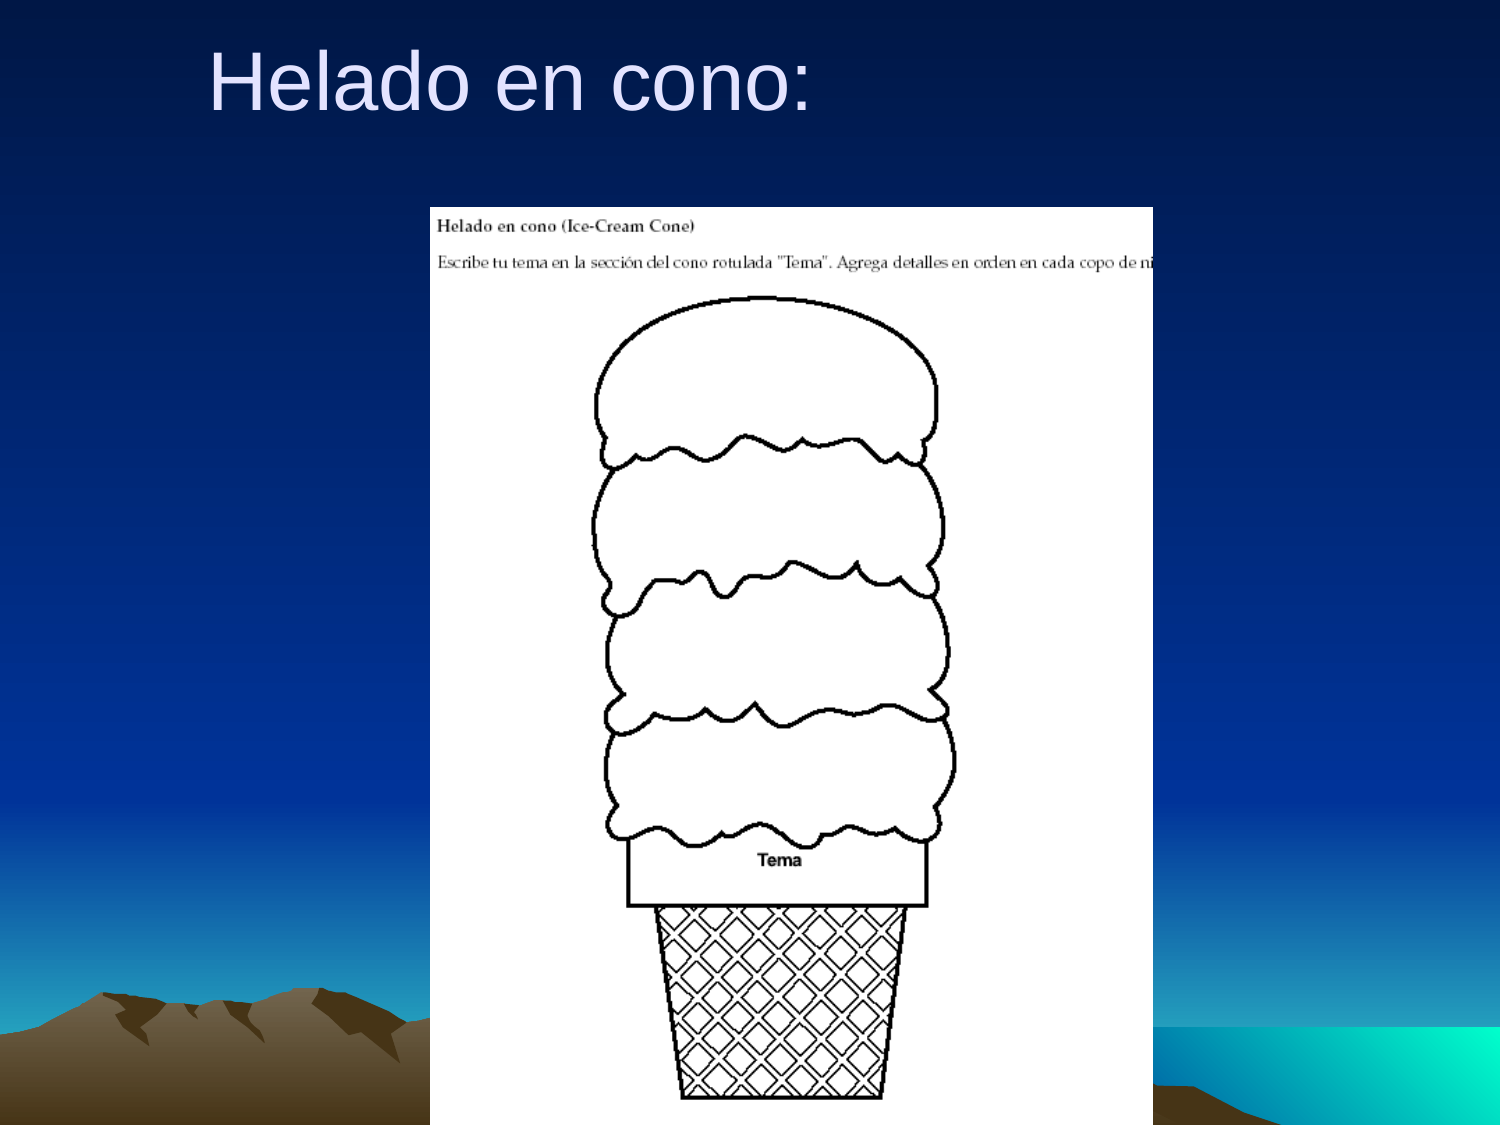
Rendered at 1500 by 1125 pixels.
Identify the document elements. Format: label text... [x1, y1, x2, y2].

picture [430, 207, 1153, 1125]
title Helado en cono: [74, 37, 948, 117]
